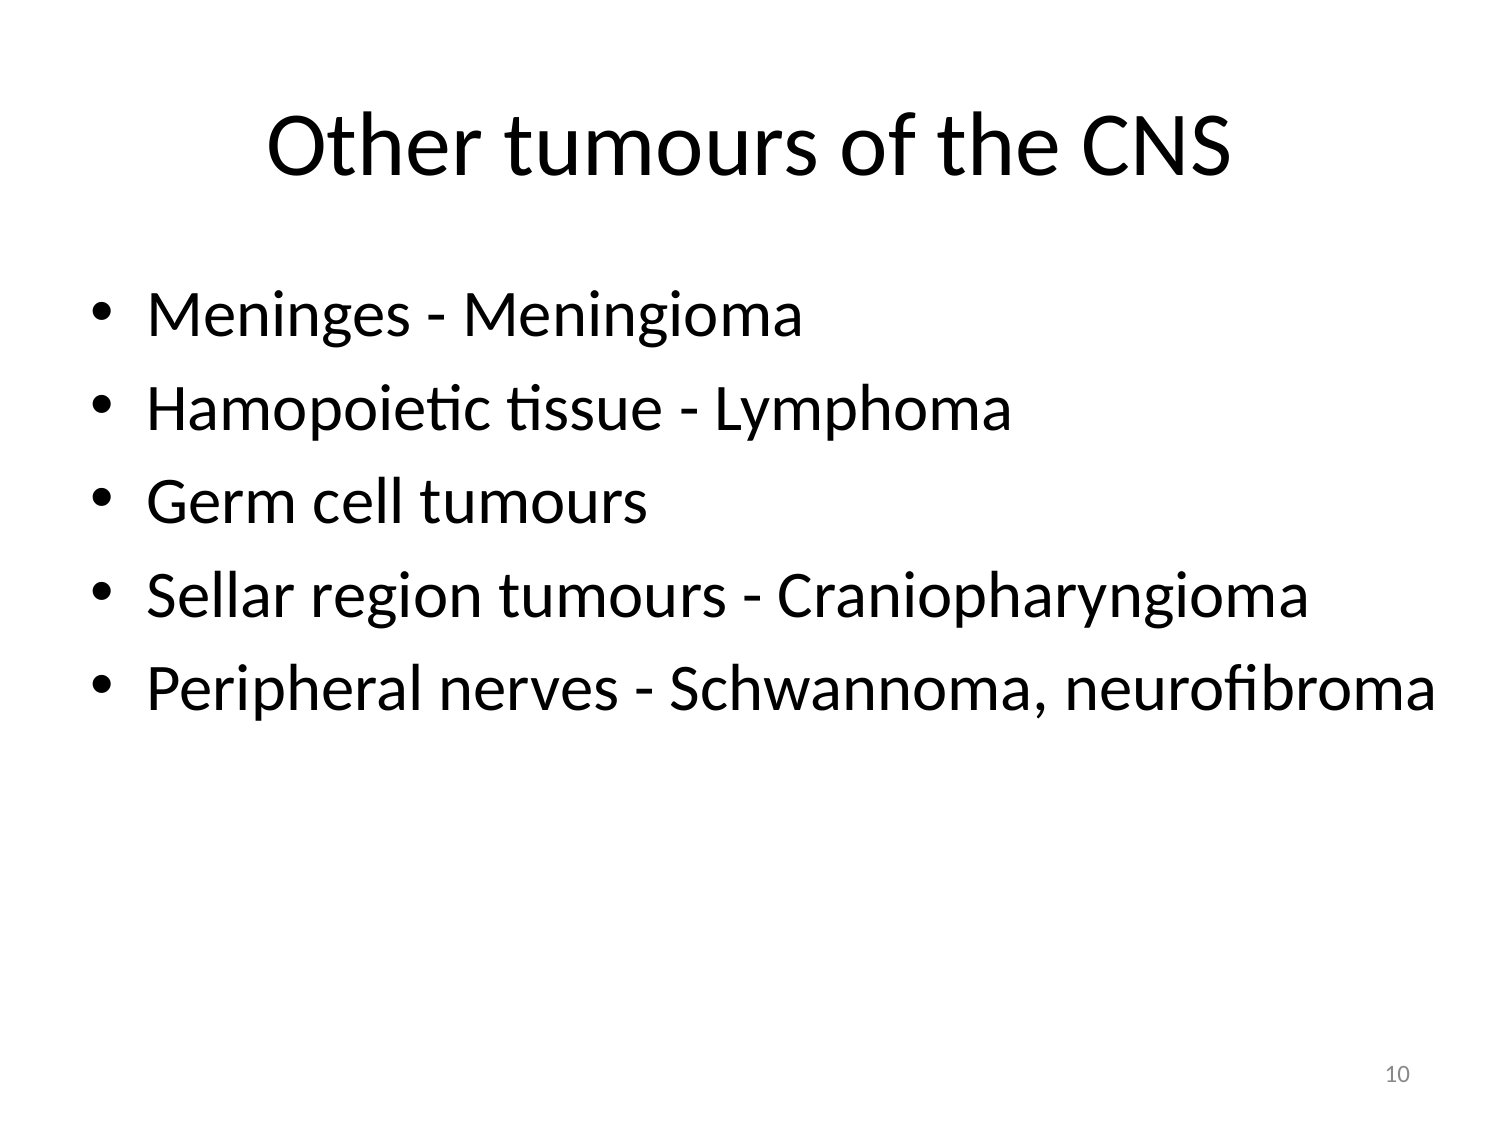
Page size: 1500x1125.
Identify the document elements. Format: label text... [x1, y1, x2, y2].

title Other tumours of the CNS [75, 45, 1425, 233]
list Meninges - Meningioma Hamopoietic tissue - Lymphoma Germ cell tumours Sellar region tumours - Craniopharyngioma Peripheral nerves - Schwannoma, neurofibroma [75, 262, 1475, 1005]
slide_number 10 [1074, 1042, 1425, 1103]
